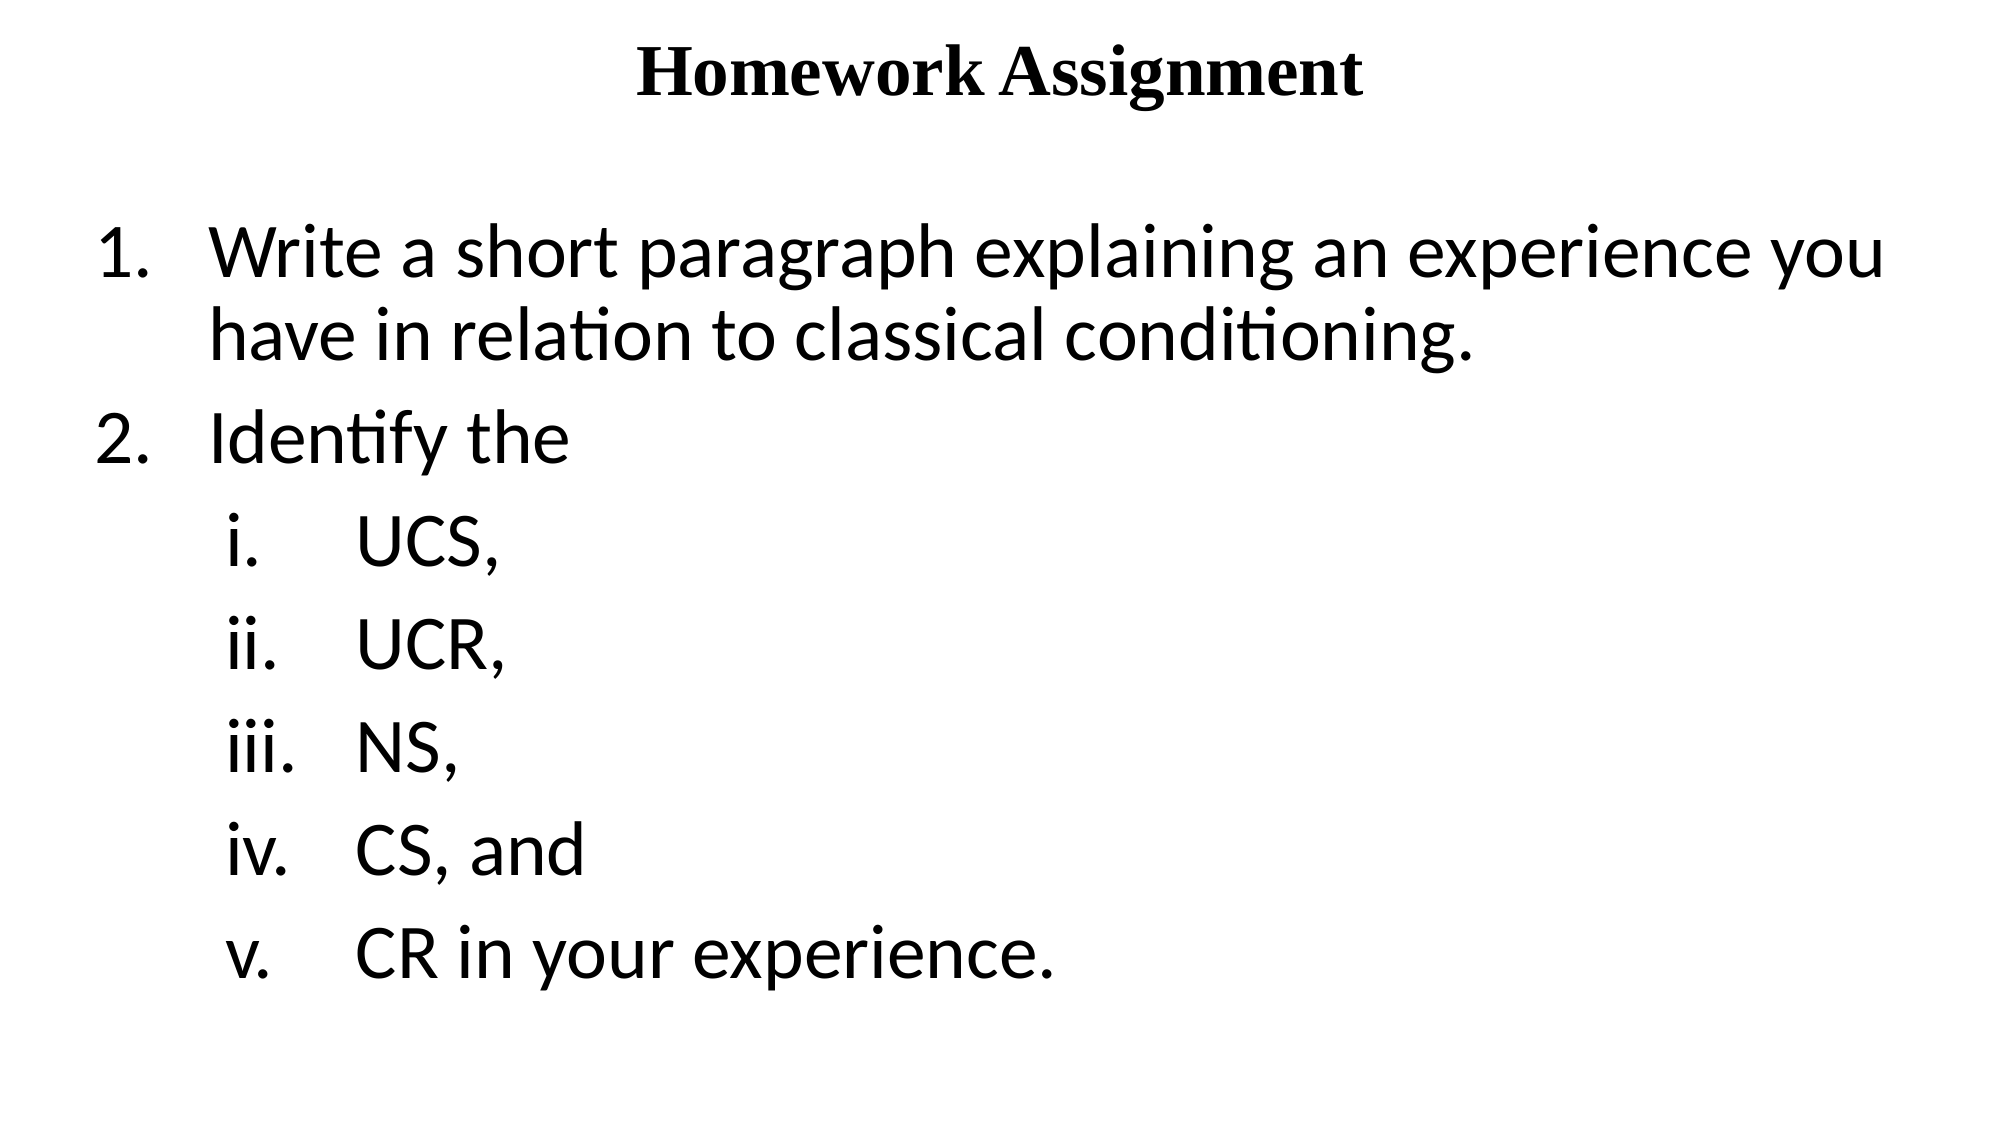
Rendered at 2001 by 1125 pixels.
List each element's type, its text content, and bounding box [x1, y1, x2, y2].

list Write a short paragraph explaining an experience you have in relation to classical conditioning. Identify the UCS, UCR, NS, CS, and CR in your experience. [79, 202, 1921, 1007]
title Homework Assignment [137, 24, 1863, 119]
